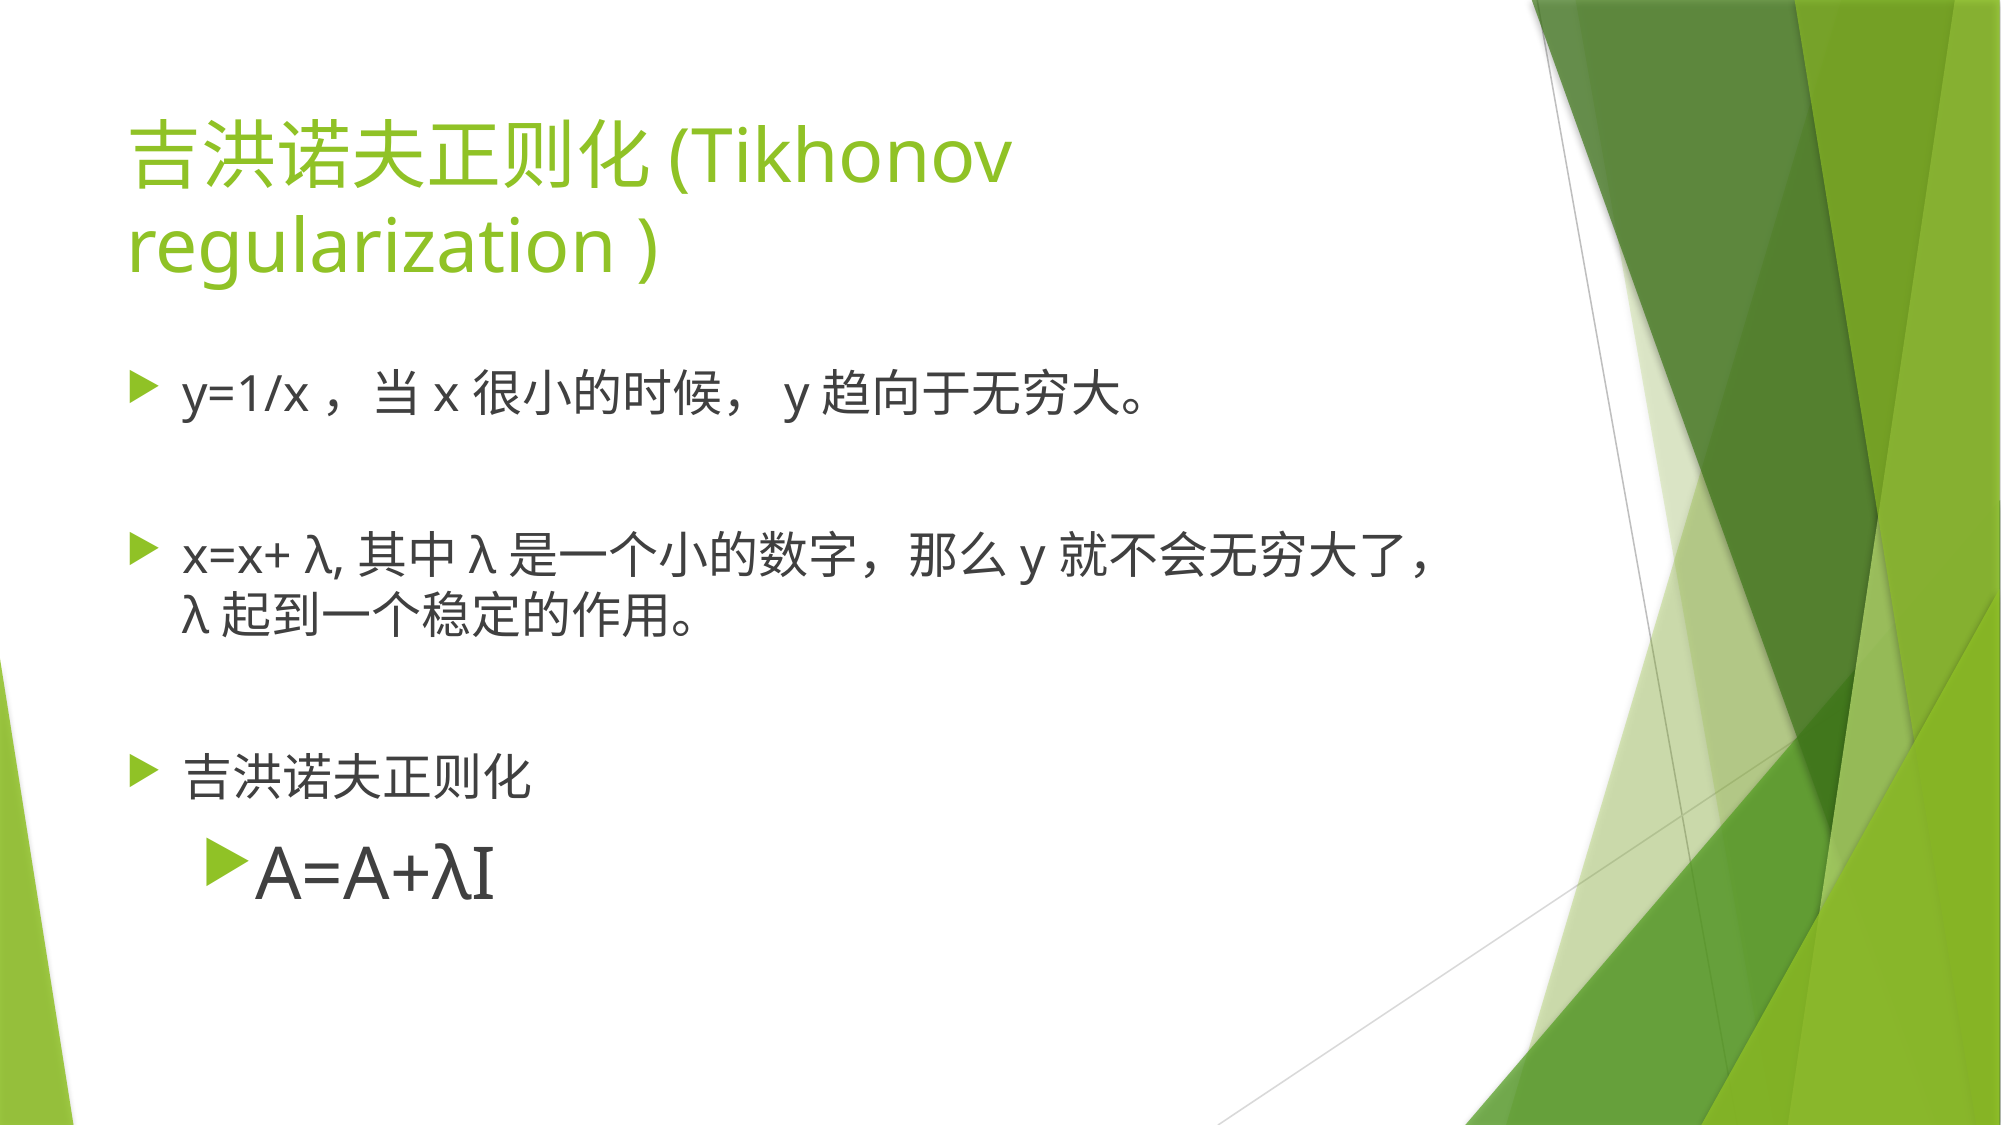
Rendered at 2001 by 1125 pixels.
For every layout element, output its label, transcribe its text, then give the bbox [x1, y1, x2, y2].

title 吉洪诺夫正则化(Tikhonov regularization ) [111, 99, 1522, 317]
list y=1/x，当x很小的时候，y趋向于无穷大。 x=x+ λ,其中λ是一个小的数字，那么y就不会无穷大了， λ起到一个稳定的作用。 吉洪诺夫正则化 A=A+λI [111, 354, 1522, 992]
